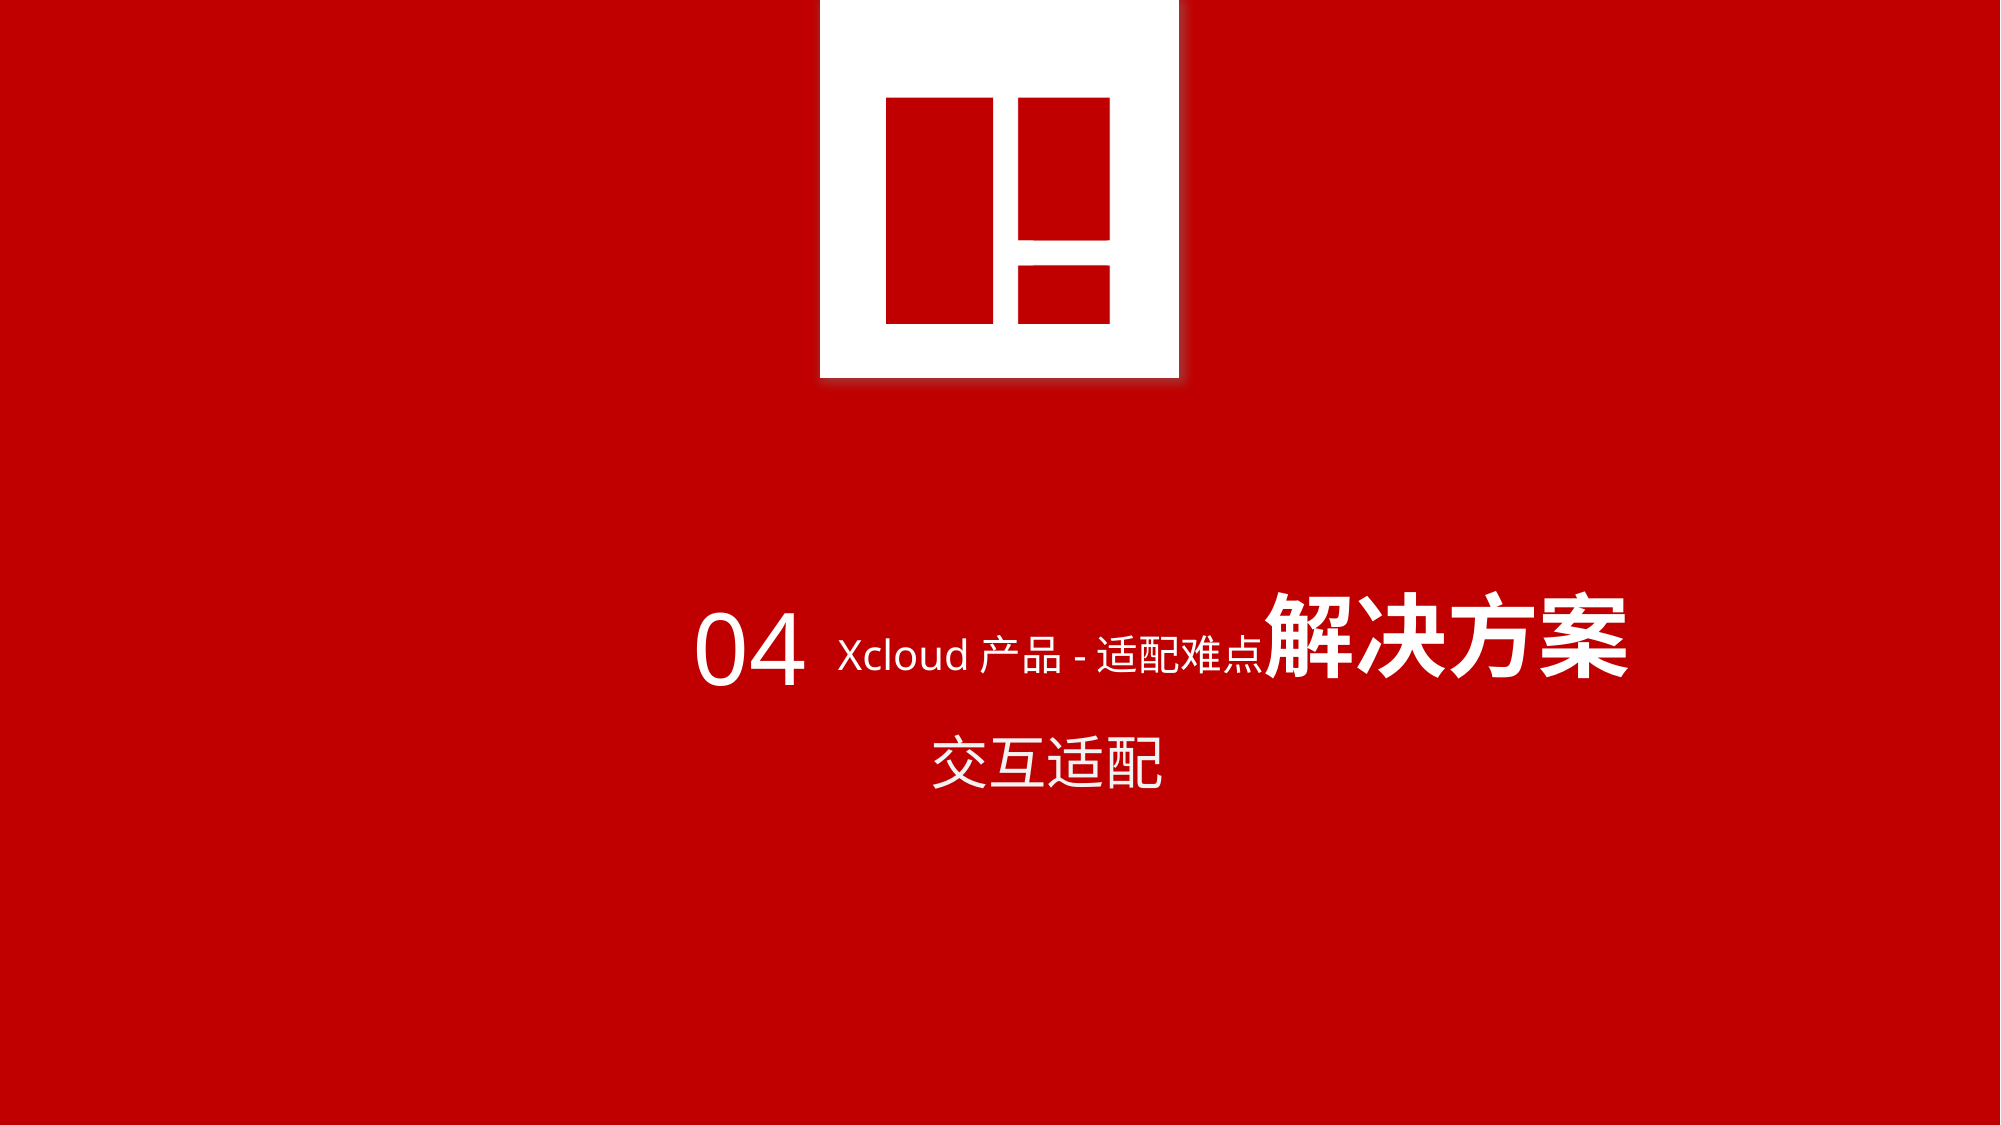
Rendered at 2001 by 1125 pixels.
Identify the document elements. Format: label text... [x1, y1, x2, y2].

text_box 04 [678, 578, 844, 714]
picture [886, 93, 1118, 324]
text_box Xcloud产品-适配难点解决方案 [799, 583, 1784, 734]
text_box 交互适配 [886, 718, 1208, 804]
text_box [820, 0, 1179, 378]
